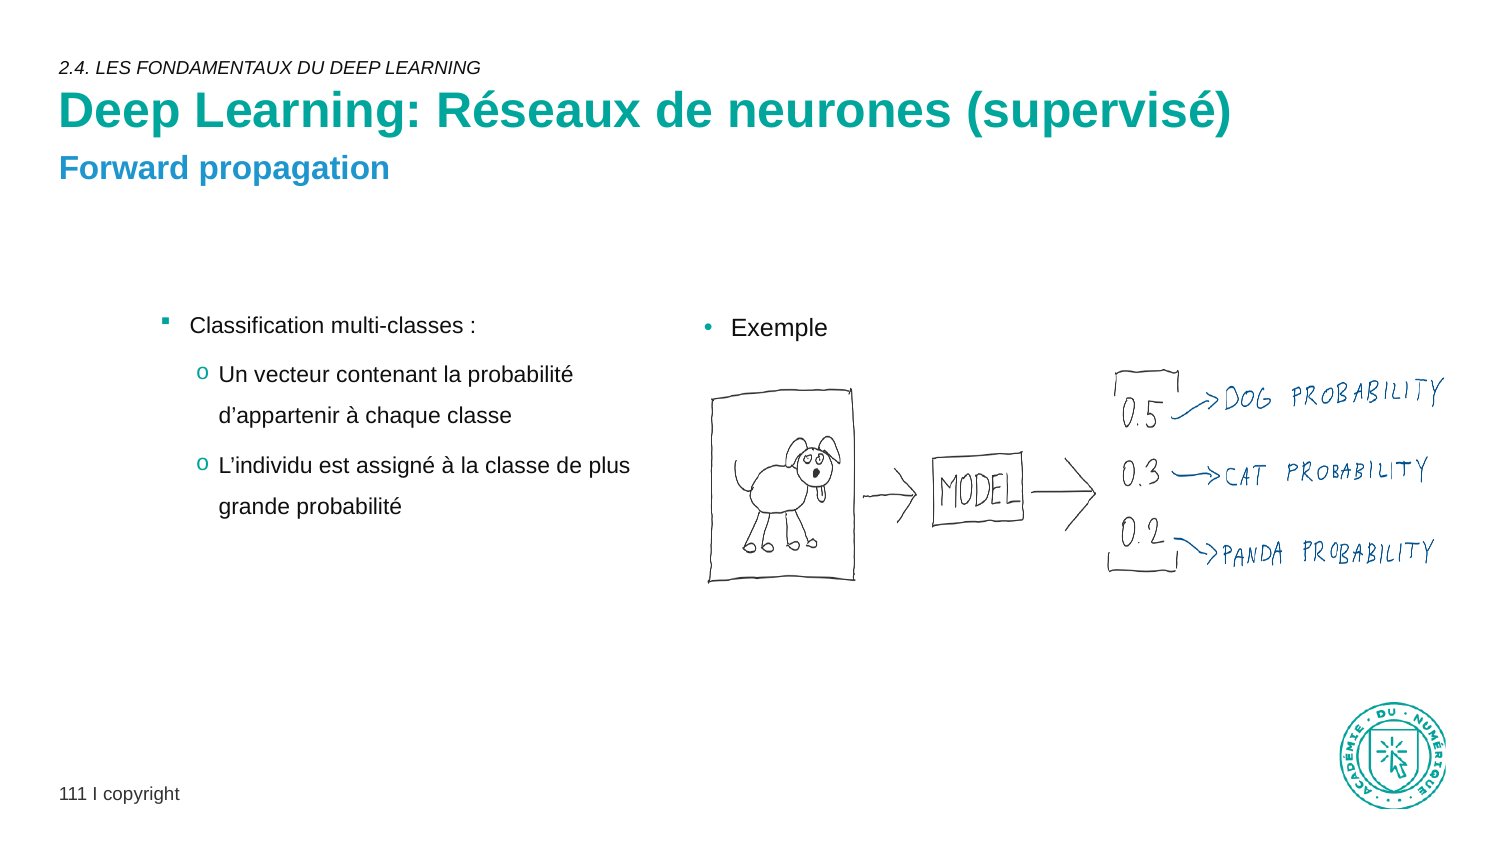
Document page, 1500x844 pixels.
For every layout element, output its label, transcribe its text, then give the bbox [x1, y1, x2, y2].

picture [703, 362, 1447, 591]
text_box Deep Learning: Réseaux de neurones (supervisé) Forward propagation [58, 77, 1446, 155]
text_box Classification multi-classes : Un vecteur contenant la probabilité d’appartenir à chaque classe L’individu est assigné à la classe de plus grande probabilité [159, 296, 649, 533]
text_box 2.4. LES FONDAMENTAUX DU DEEP LEARNING [58, 55, 650, 77]
text_box Exemple [703, 296, 1294, 361]
